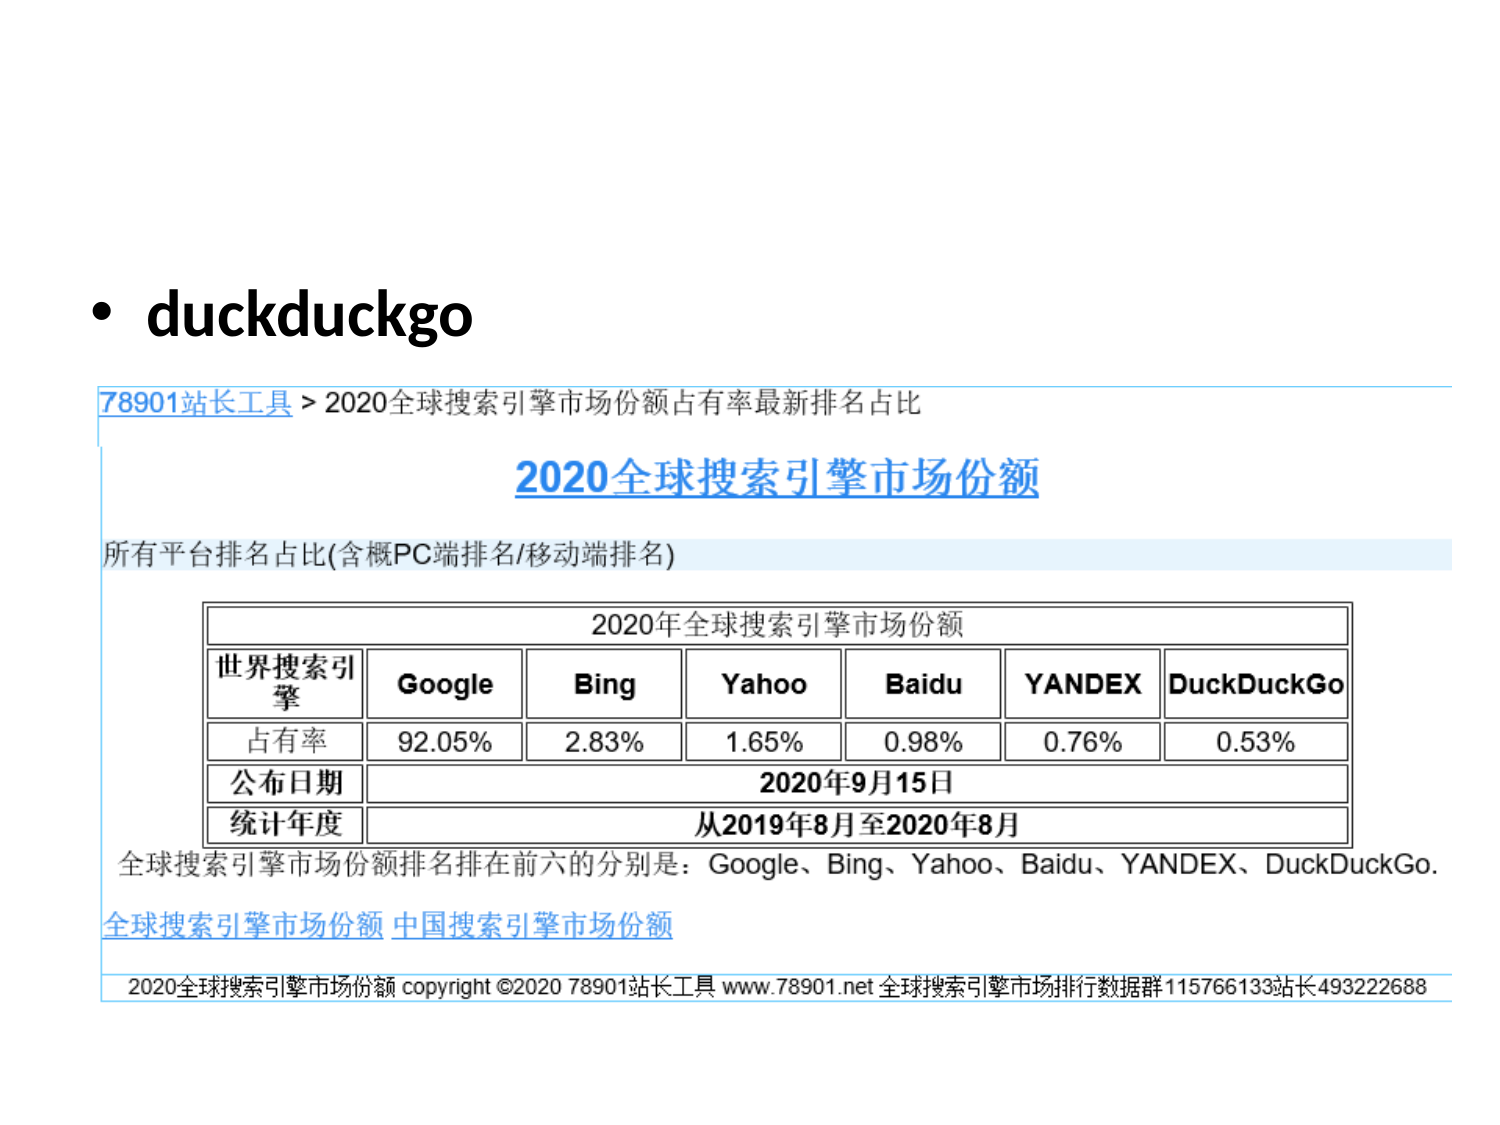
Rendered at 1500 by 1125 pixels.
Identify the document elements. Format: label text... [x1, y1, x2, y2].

picture [93, 386, 1452, 1008]
list duckduckgo [75, 262, 1425, 1005]
